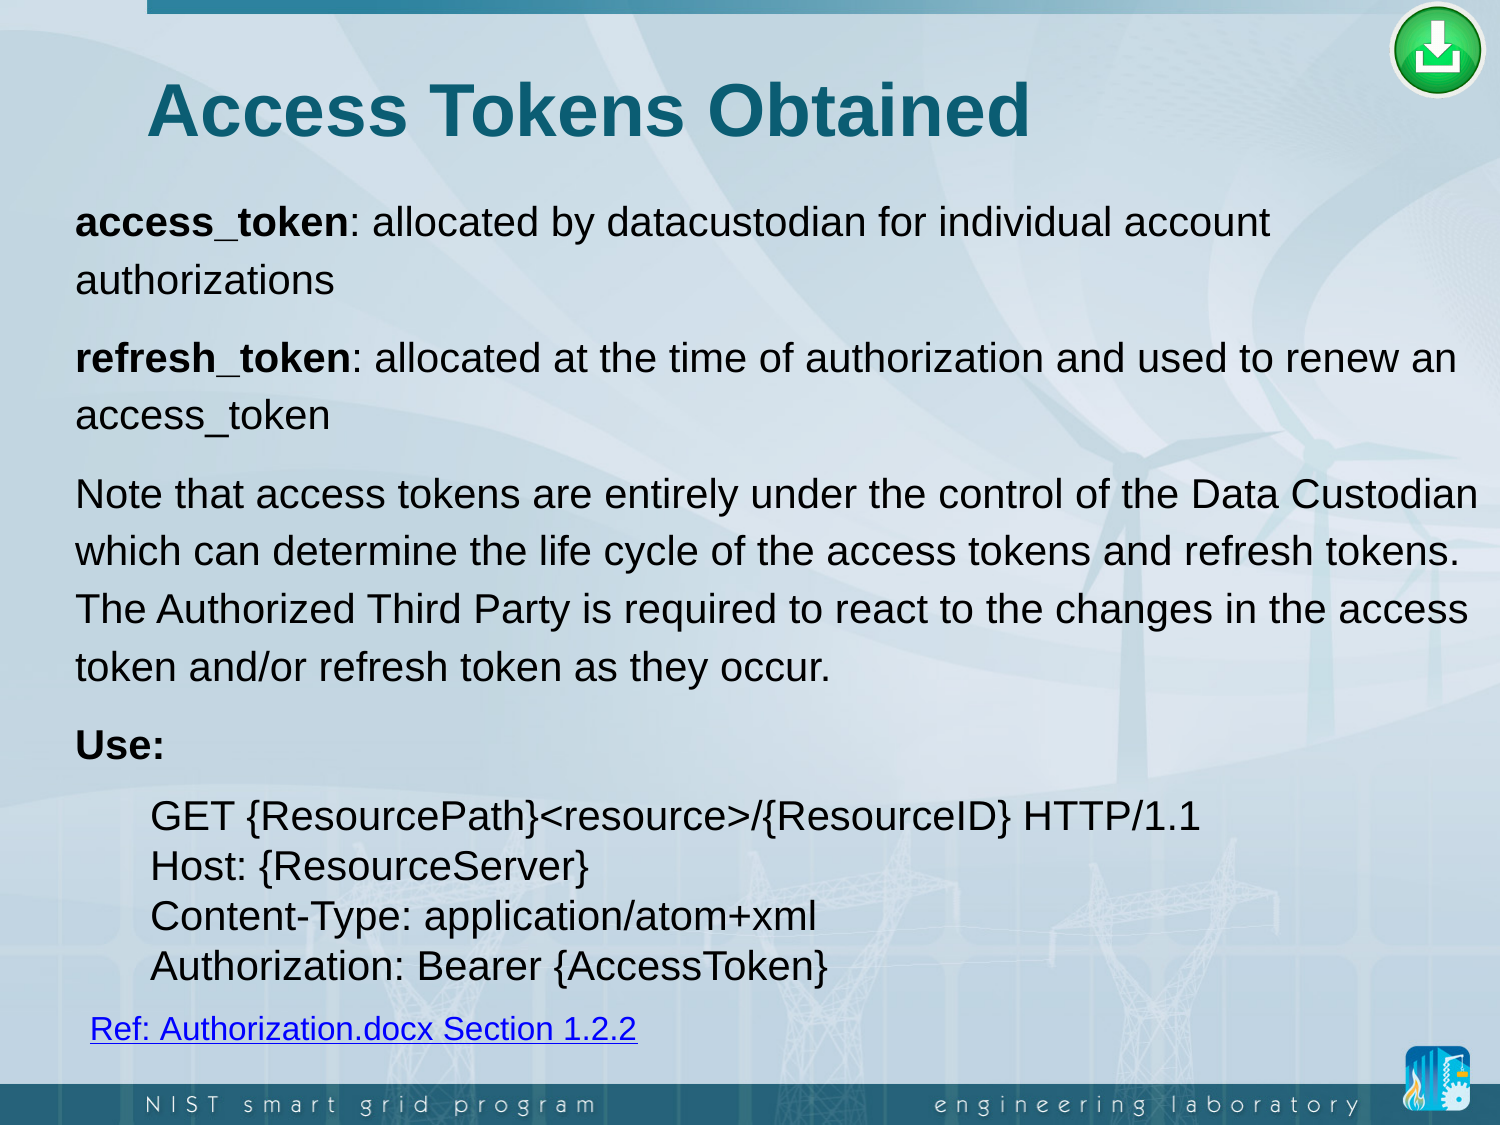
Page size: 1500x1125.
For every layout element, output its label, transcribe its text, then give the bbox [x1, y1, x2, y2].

text_box Ref: Authorization.docx Section 1.2.2 [74, 999, 663, 1055]
text_box access_token: allocated by datacustodian for individual account authorizations refresh_token: allocated at the time of authorization and used to renew an access_token Note that access tokens are entirely under the control of the Data Custodian which can determine the life cycle of the access tokens and refresh tokens. The Authorized Third Party is required to react to the changes in the access token and/or refresh token as they occur. Use: GET {ResourcePath}<resource>/{ResourceID} HTTP/1.1 Host: {ResourceServer} Content-Type: application/atom+xml Authorization: Bearer {AccessToken} [74, 187, 1488, 1047]
picture [0, 0, 1500, 1125]
title Access Tokens Obtained [131, 12, 1441, 187]
